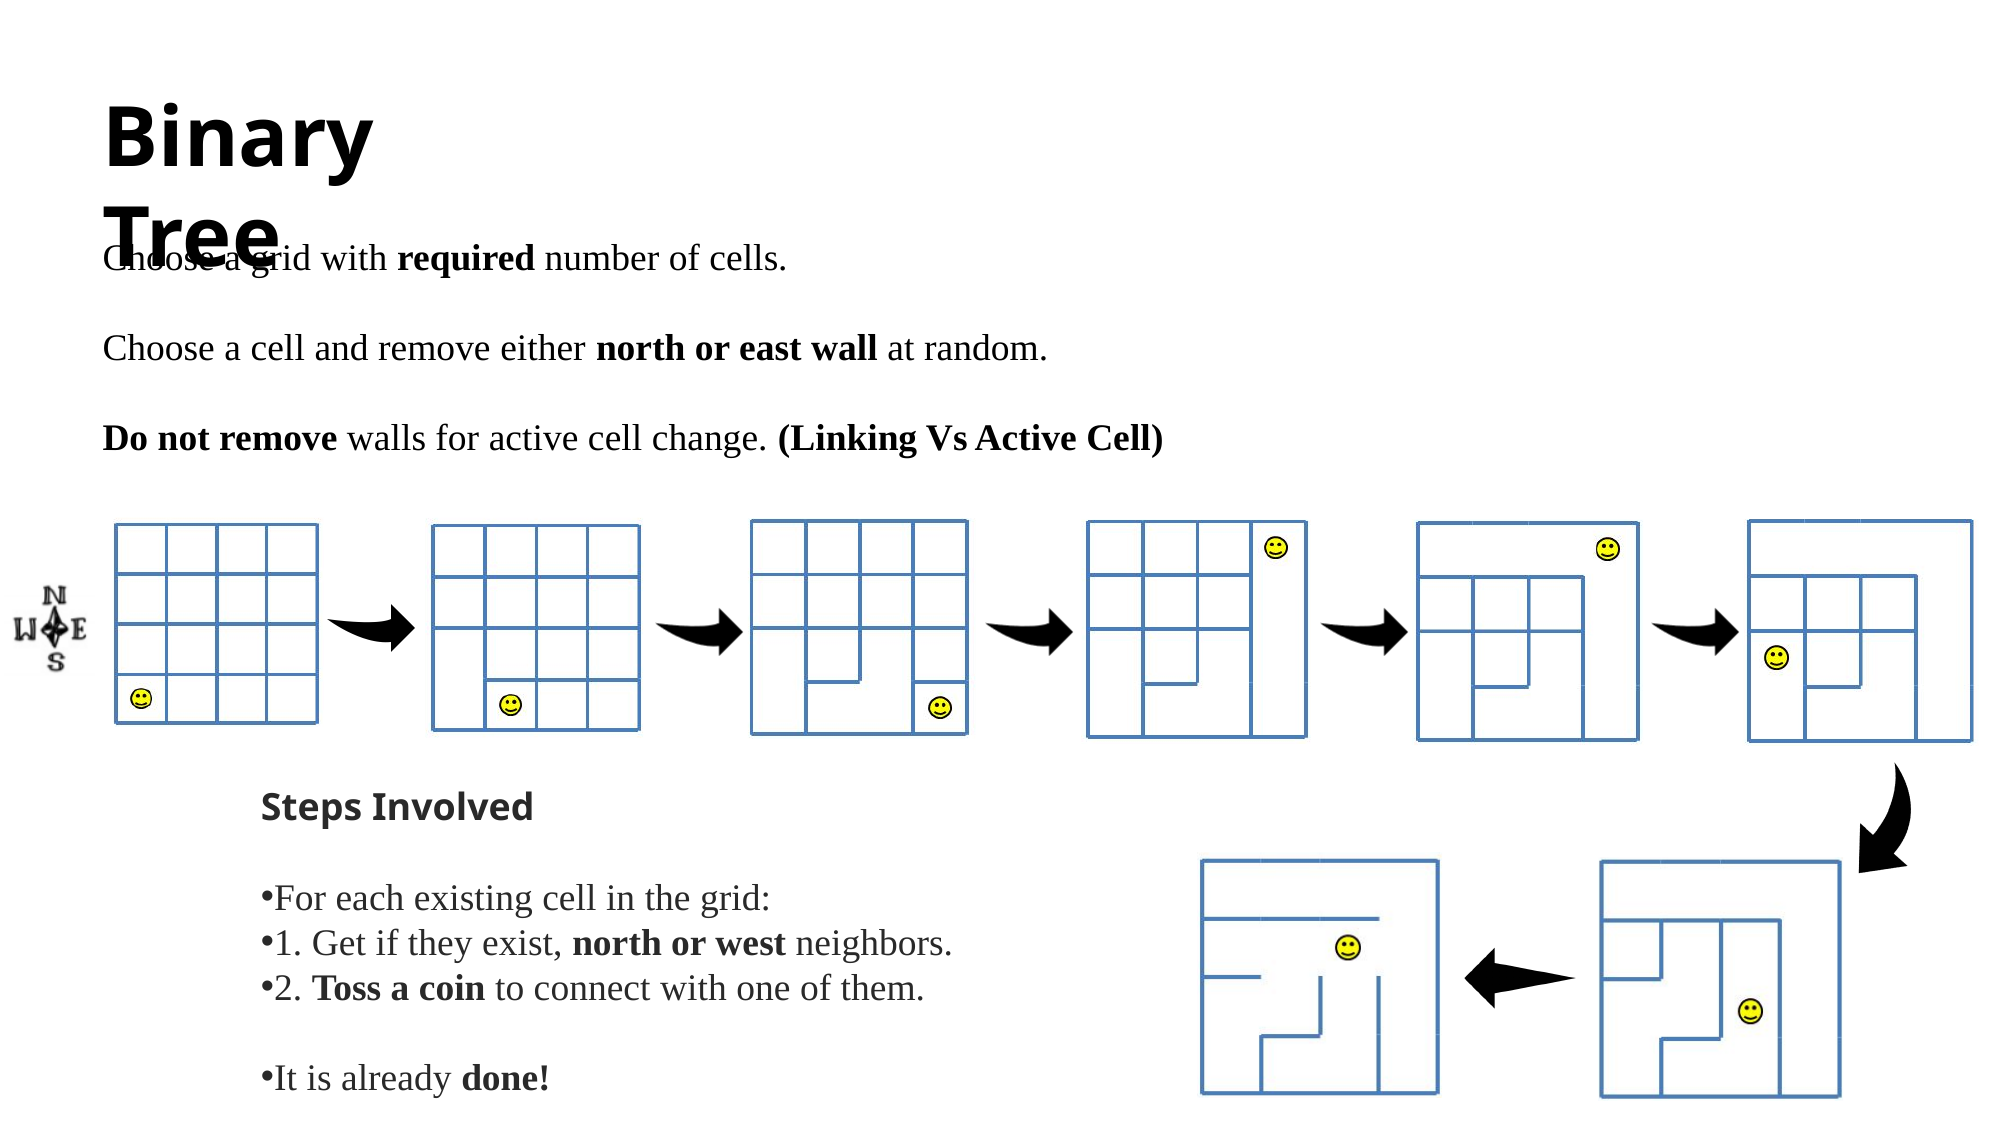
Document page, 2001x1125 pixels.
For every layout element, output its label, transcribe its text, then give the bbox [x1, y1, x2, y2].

picture [425, 516, 647, 739]
text_box Choose a grid with required number of cells. Choose a cell and remove either north or east wall at random. Do not remove walls for active cell change. (Linking Vs Active Cell) [87, 226, 1184, 466]
text_box Binary Tree [87, 75, 535, 226]
picture [981, 584, 1077, 680]
picture [1459, 917, 1581, 1039]
text_box Steps Involved For each existing cell in the grid: 1. Get if they exist, north or west neighbors. 2. Toss a coin to connect with one of them. It is already done! [246, 775, 980, 1106]
picture [1316, 519, 1644, 746]
picture [112, 517, 419, 727]
picture [1597, 519, 1979, 1101]
picture [651, 518, 976, 739]
picture [4, 578, 95, 679]
picture [1081, 517, 1311, 744]
picture [1197, 852, 1443, 1098]
